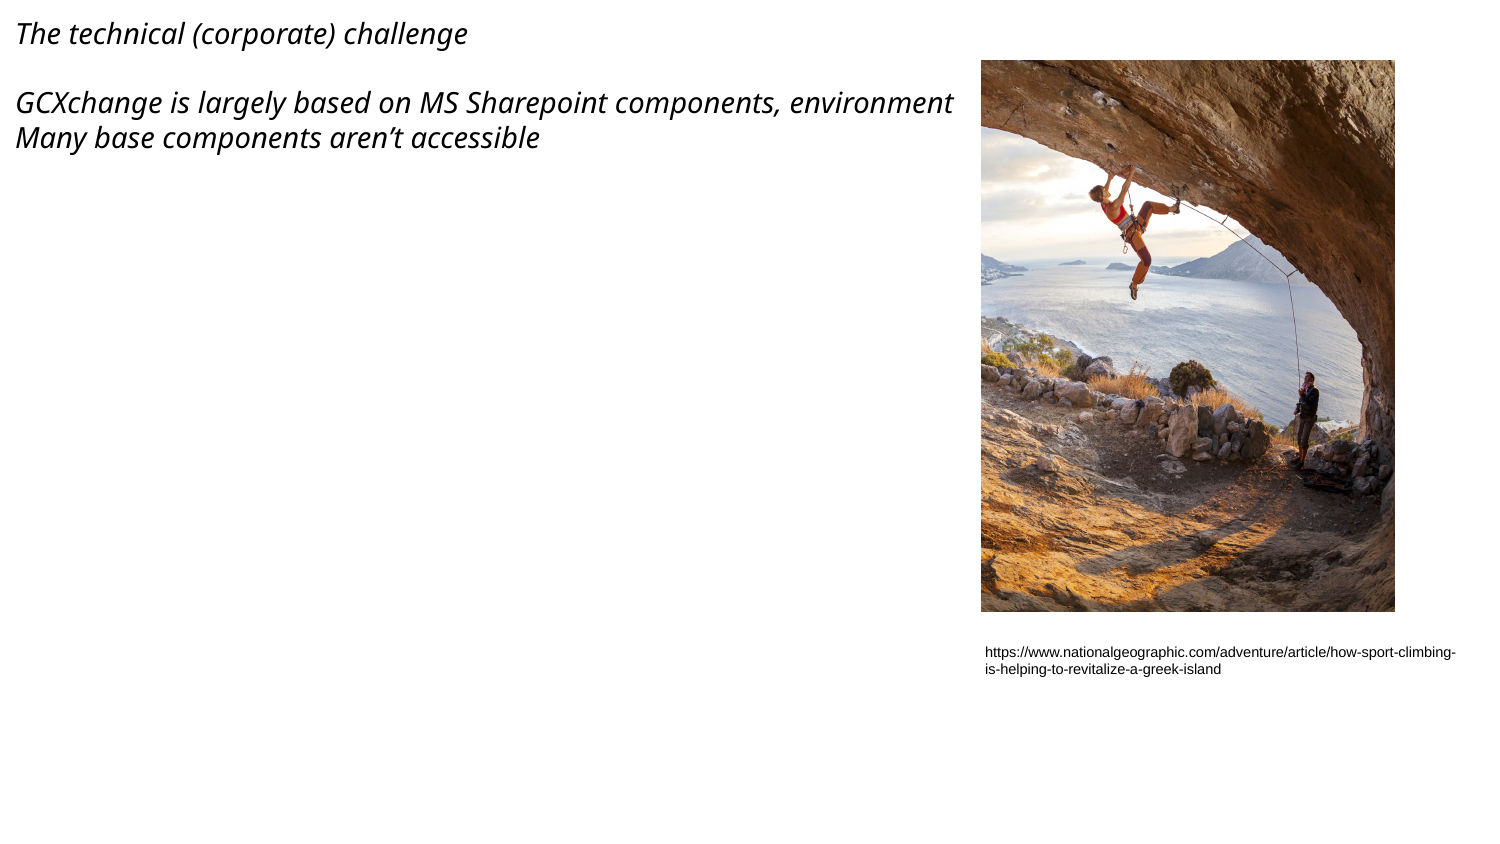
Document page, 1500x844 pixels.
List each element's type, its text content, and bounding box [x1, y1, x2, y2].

text_box The technical (corporate) challenge GCXchange is largely based on MS Sharepoint components, environment Many base components aren’t accessible [0, 0, 1411, 240]
text_box https://www.nationalgeographic.com/adventure/article/how-sport-climbing-is-helping-to-revitalize-a-greek-island [970, 627, 1480, 693]
picture [981, 59, 1396, 612]
